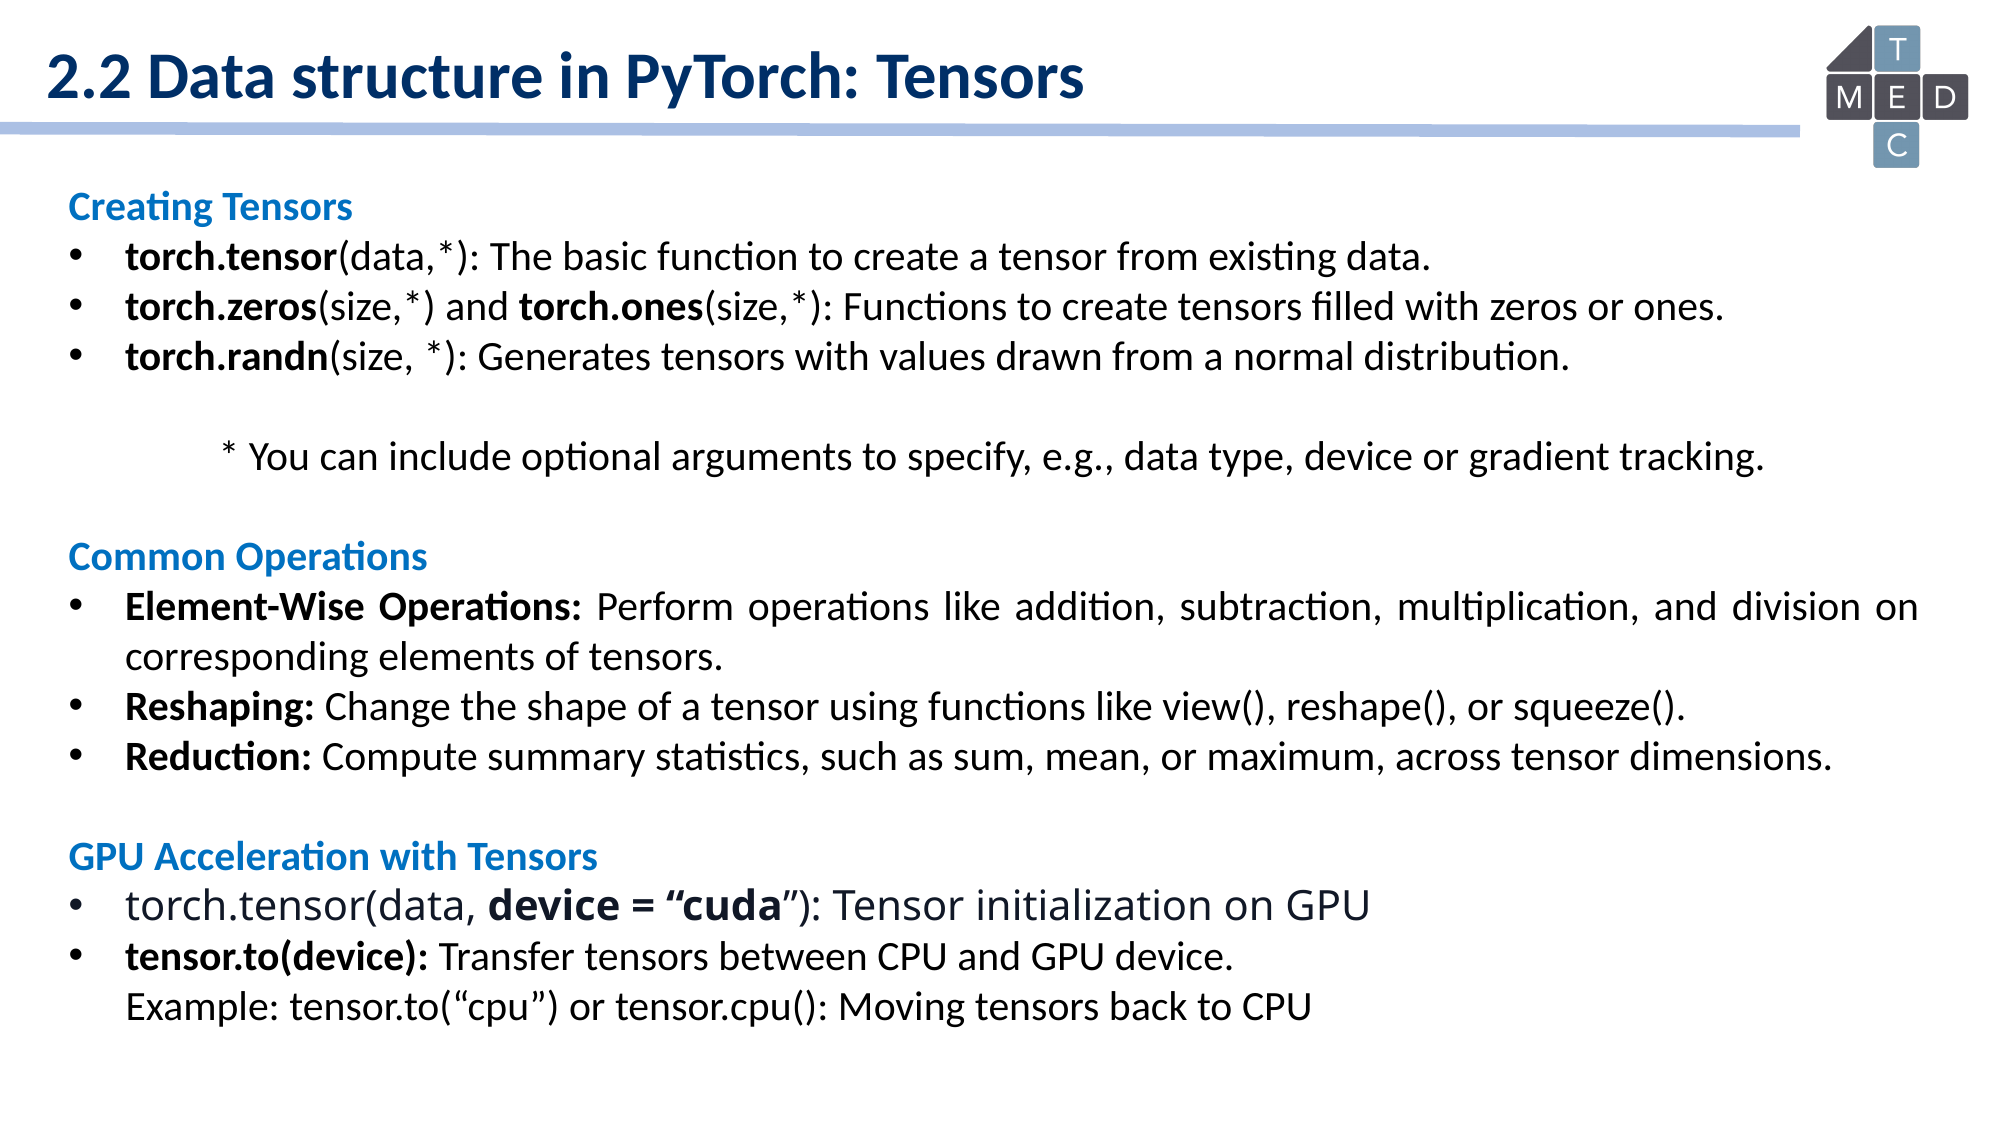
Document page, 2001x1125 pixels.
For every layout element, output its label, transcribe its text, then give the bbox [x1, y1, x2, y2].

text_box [0, 128, 1800, 132]
text_box Creating Tensors torch.tensor(data,*): The basic function to create a tensor from existing data. torch.zeros(size,*) and torch.ones(size,*): Functions to create tensors filled with zeros or ones. torch.randn(size, *): Generates tensors with values drawn from a normal distribution. * You can include optional arguments to specify, e.g., data type, device or gradient tracking. Common Operations Element-Wise Operations: Perform operations like addition, subtraction, multiplication, and division on corresponding elements of tensors. Reshaping: Change the shape of a tensor using functions like view(), reshape(), or squeeze(). Reduction: Compute summary statistics, such as sum, mean, or maximum, across tensor dimensions. GPU Acceleration with Tensors torch.tensor(data, device = “cuda”): Tensor initialization on GPU tensor.to(device): Transfer tensors between CPU and GPU device. Example: tensor.to(“cpu”) or tensor.cpu(): Moving tensors back to CPU [53, 171, 1935, 1037]
picture [1799, 0, 2001, 172]
text_box 2.2 Data structure in PyTorch: Tensors [32, 24, 1252, 119]
